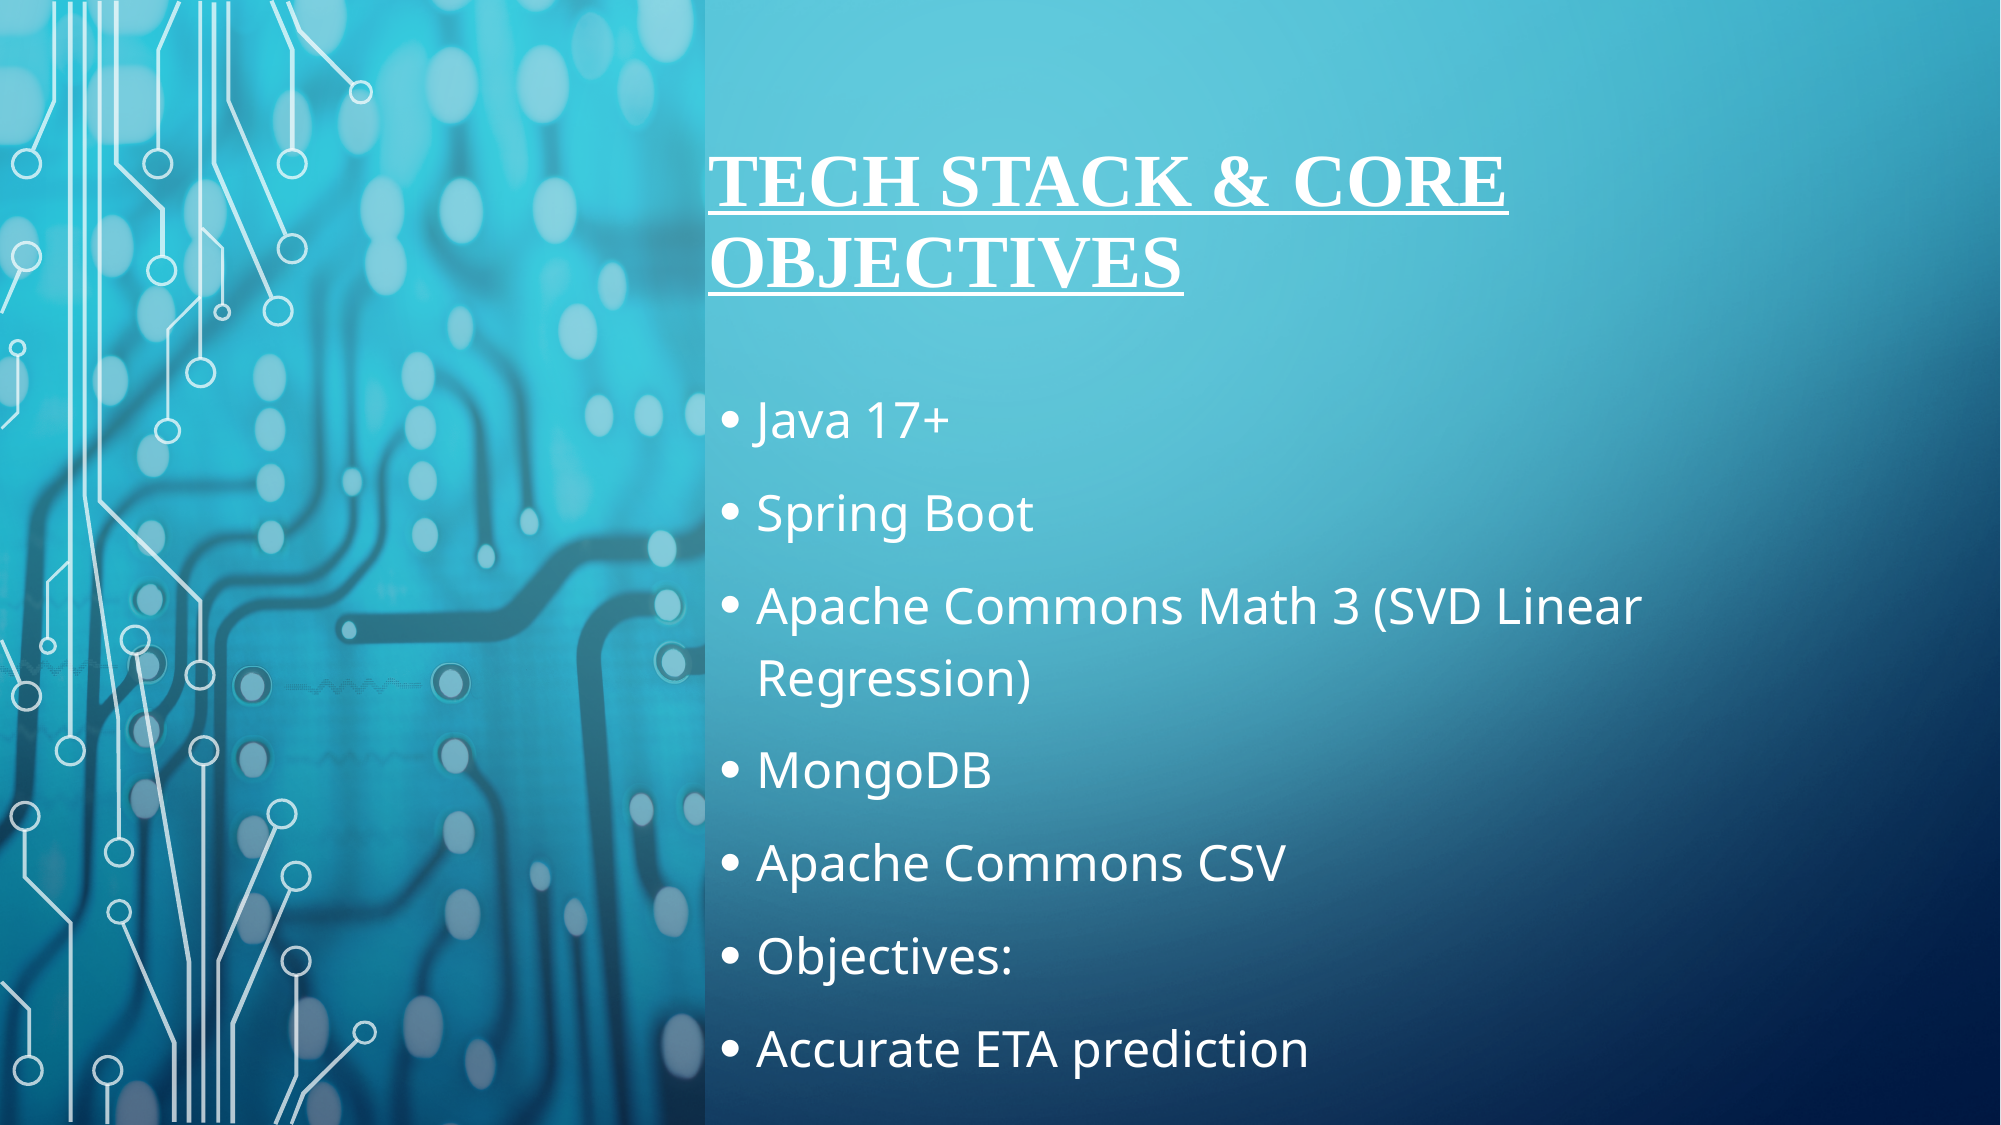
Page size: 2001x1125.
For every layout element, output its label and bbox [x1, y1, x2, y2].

text_box [0, 0, 379, 1125]
picture [379, 0, 705, 1125]
text_box [705, 0, 2000, 1125]
